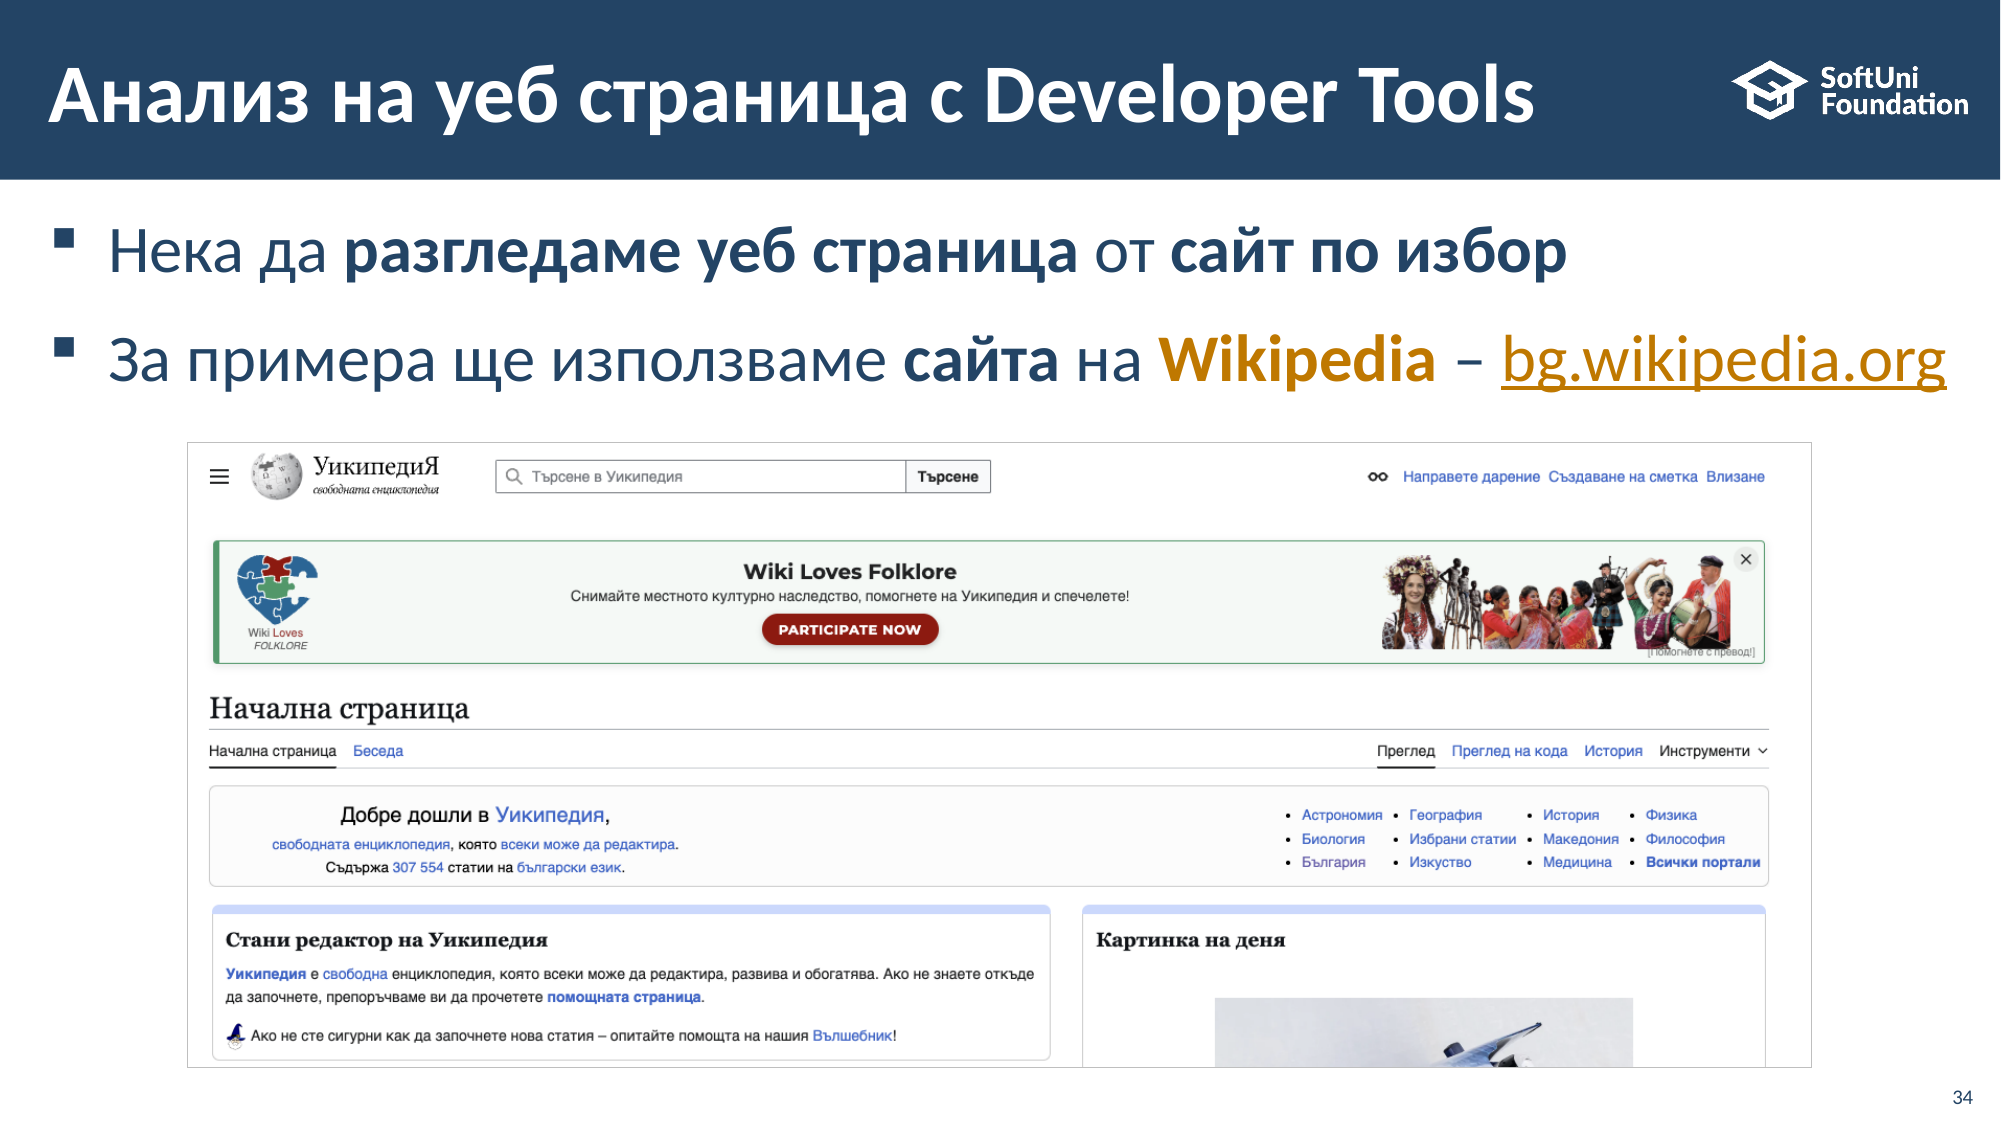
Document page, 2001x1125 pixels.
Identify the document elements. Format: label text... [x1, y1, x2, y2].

list Нека да разгледаме уеб страница от сайт по избор За примера ще използваме сайта на Wikipedia – bg.wikipedia.org [31, 196, 1970, 1104]
slide_number 34 [1927, 1067, 1989, 1117]
picture [187, 442, 1813, 1068]
picture [1731, 60, 1968, 120]
title Анализ на уеб страница с Developer Tools [31, 16, 1716, 162]
